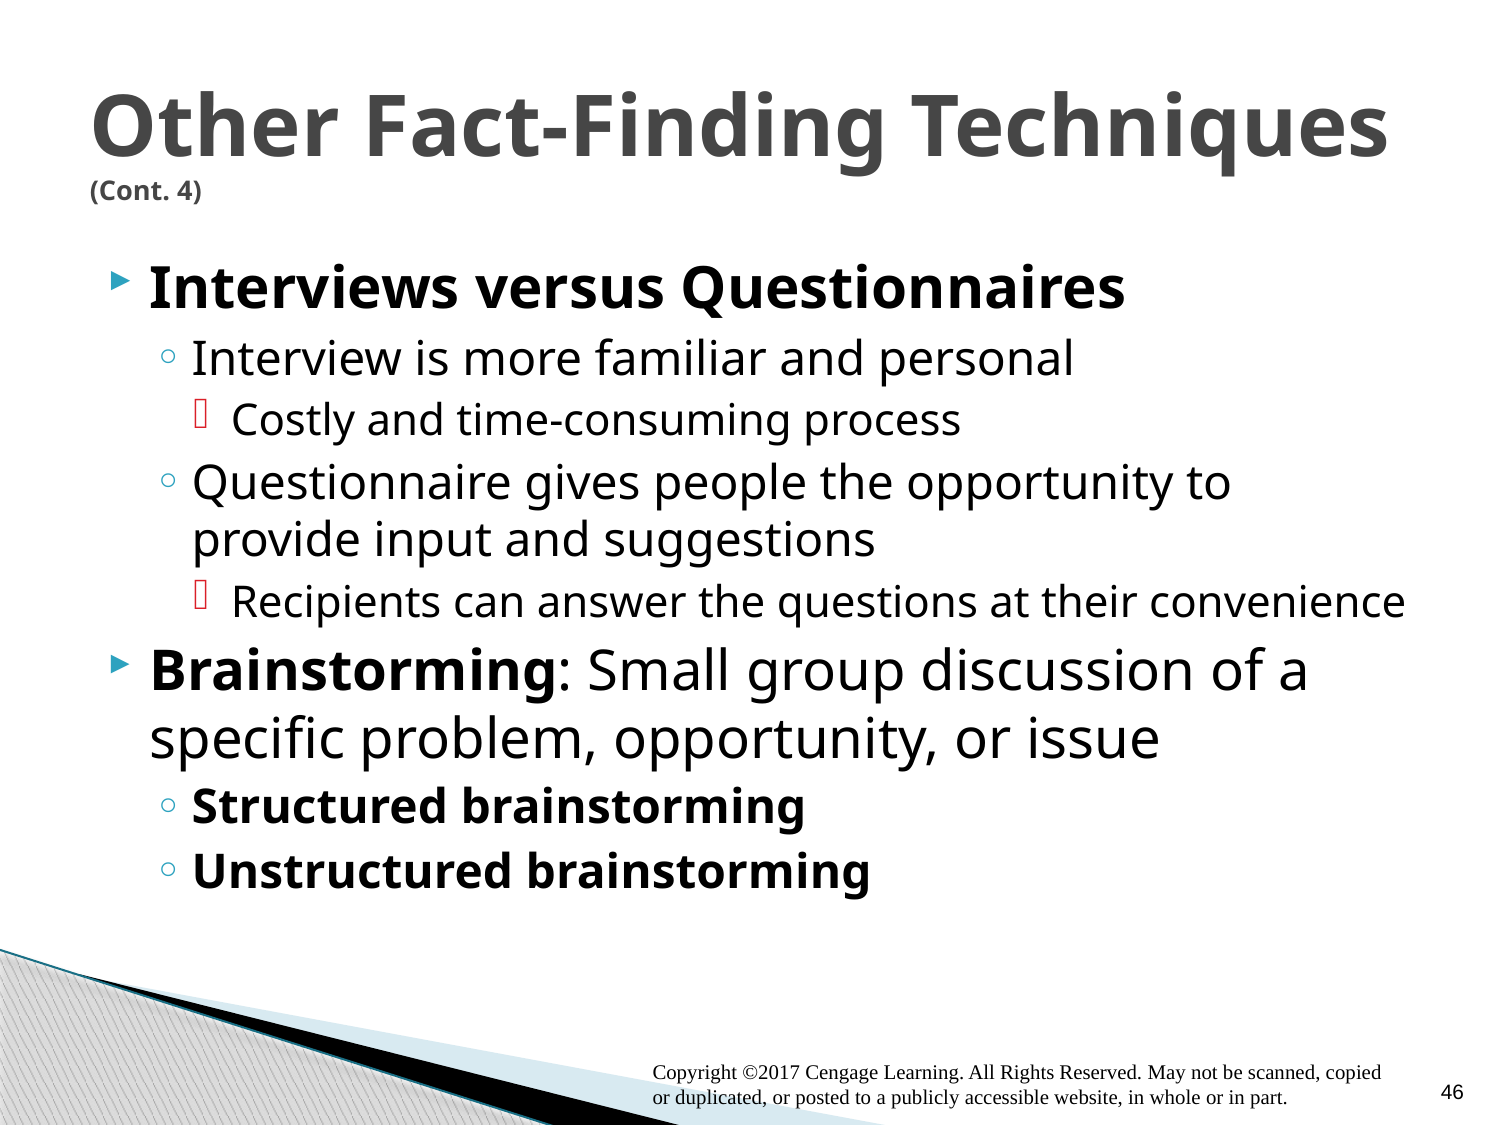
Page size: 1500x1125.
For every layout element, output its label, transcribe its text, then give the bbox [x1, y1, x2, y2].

list Interviews versus Questionnaires Interview is more familiar and personal Costly and time-consuming process Questionnaire gives people the opportunity to provide input and suggestions Recipients can answer the questions at their convenience Brainstorming: Small group discussion of a specific problem, opportunity, or issue Structured brainstorming Unstructured brainstorming [75, 243, 1425, 986]
slide_number 46 [1419, 1051, 1479, 1112]
footer Copyright ©2017 Cengage Learning. All Rights Reserved. May not be scanned, copied or duplicated, or posted to a publicly accessible website, in whole or in part. [637, 1051, 1419, 1112]
title Other Fact-Finding Techniques (Cont. 4) [75, 45, 1425, 233]
